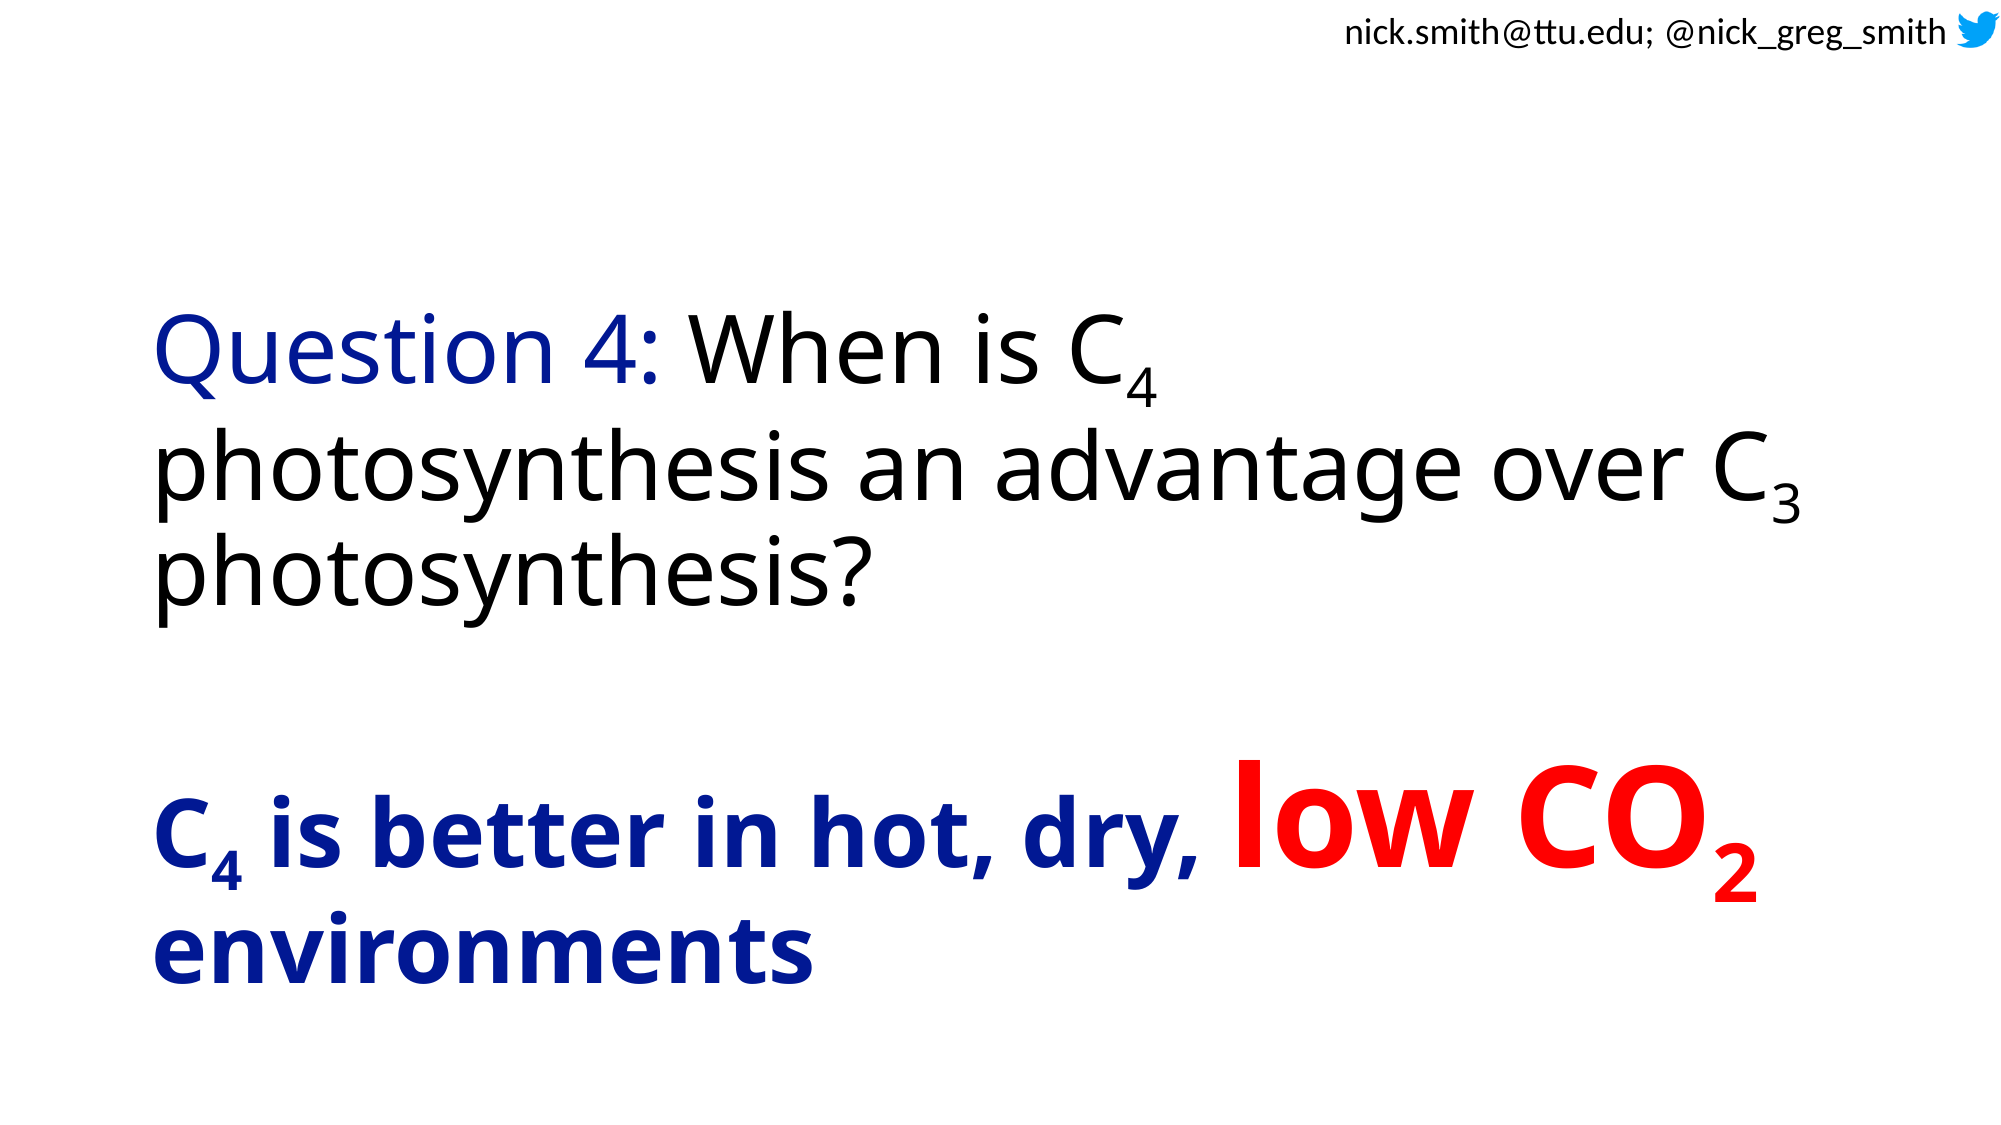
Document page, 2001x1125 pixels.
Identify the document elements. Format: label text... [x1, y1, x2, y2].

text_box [1325, 0, 2000, 60]
title Question 4: When is C4 photosynthesis an advantage over C3 photosynthesis? C4 is better in hot, dry, low CO2 environments [136, 280, 1862, 1012]
